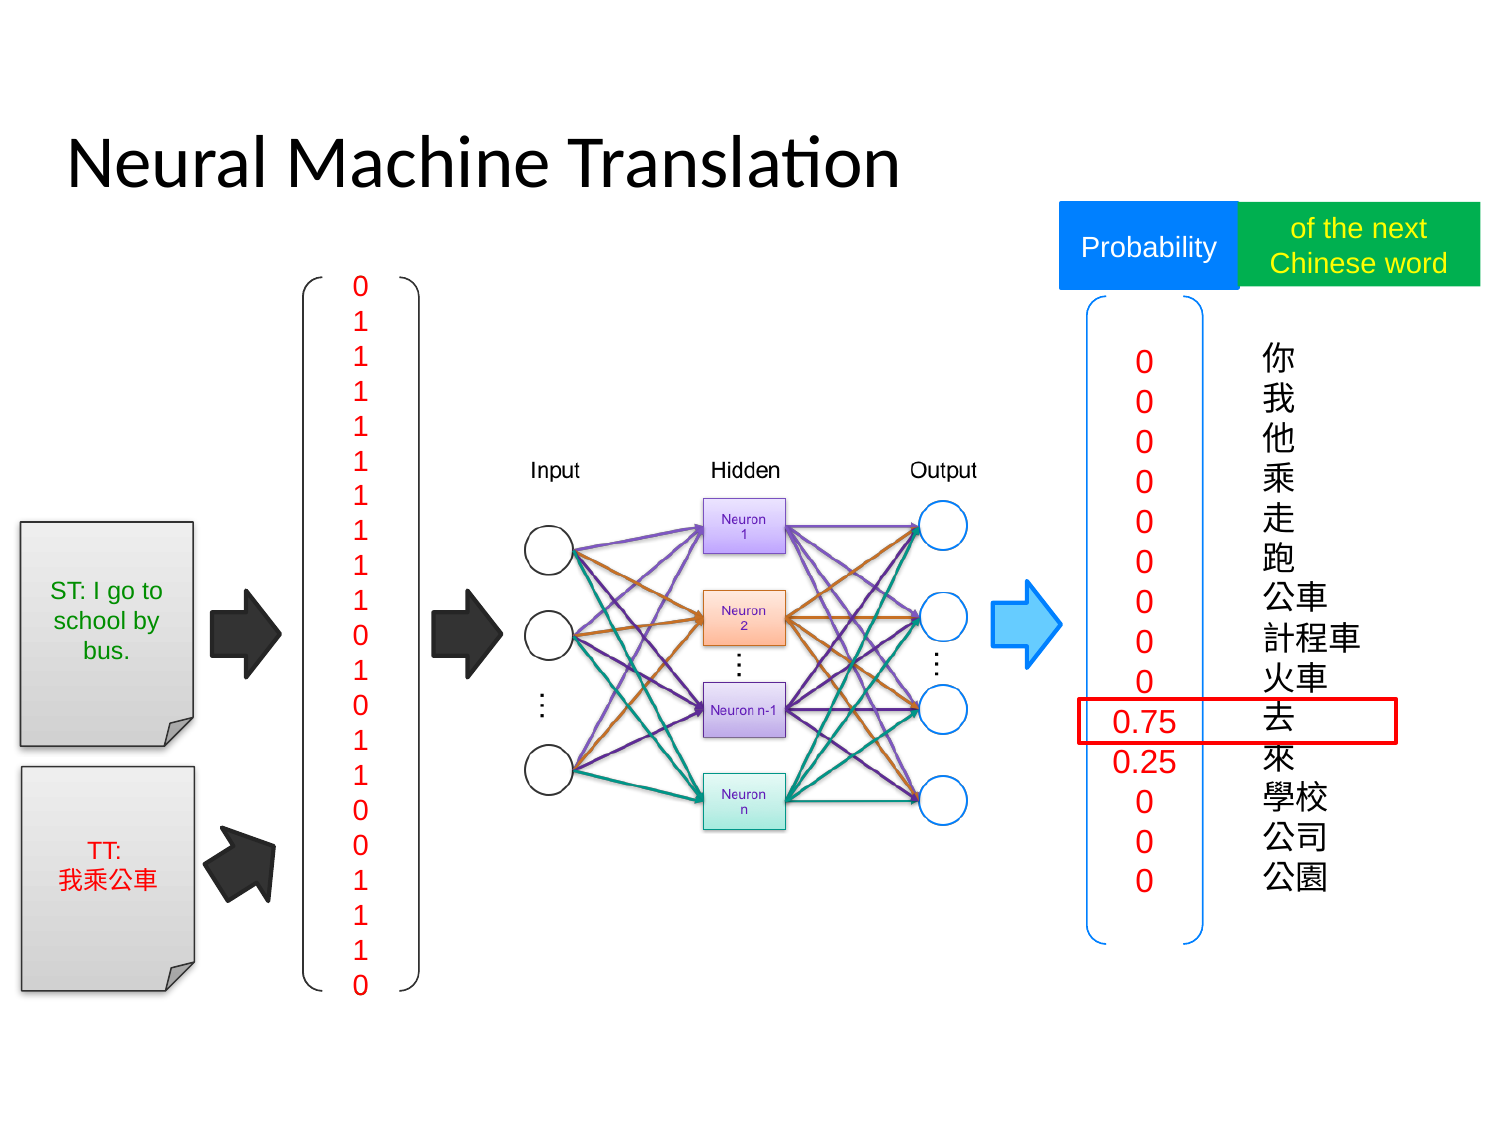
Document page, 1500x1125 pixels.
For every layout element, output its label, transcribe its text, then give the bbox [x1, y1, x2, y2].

text_box [431, 588, 504, 680]
text_box ST: I go to school by bus. [19, 521, 194, 747]
text_box 0 1 1 1 1 1 1 1 1 1 0 1 0 1 1 0 0 1 1 1 0 [302, 276, 420, 992]
picture [50, 569, 190, 700]
text_box [202, 825, 276, 904]
text_box [996, 579, 1063, 670]
text_box Probability [1059, 234, 1240, 290]
text_box [209, 588, 282, 680]
text_box of the next Chinese word [1237, 201, 1481, 287]
picture [514, 447, 991, 834]
title Neural Machine Translation [51, 97, 1449, 234]
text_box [1086, 296, 1484, 945]
text_box TT: 我乘公車 [20, 765, 196, 992]
